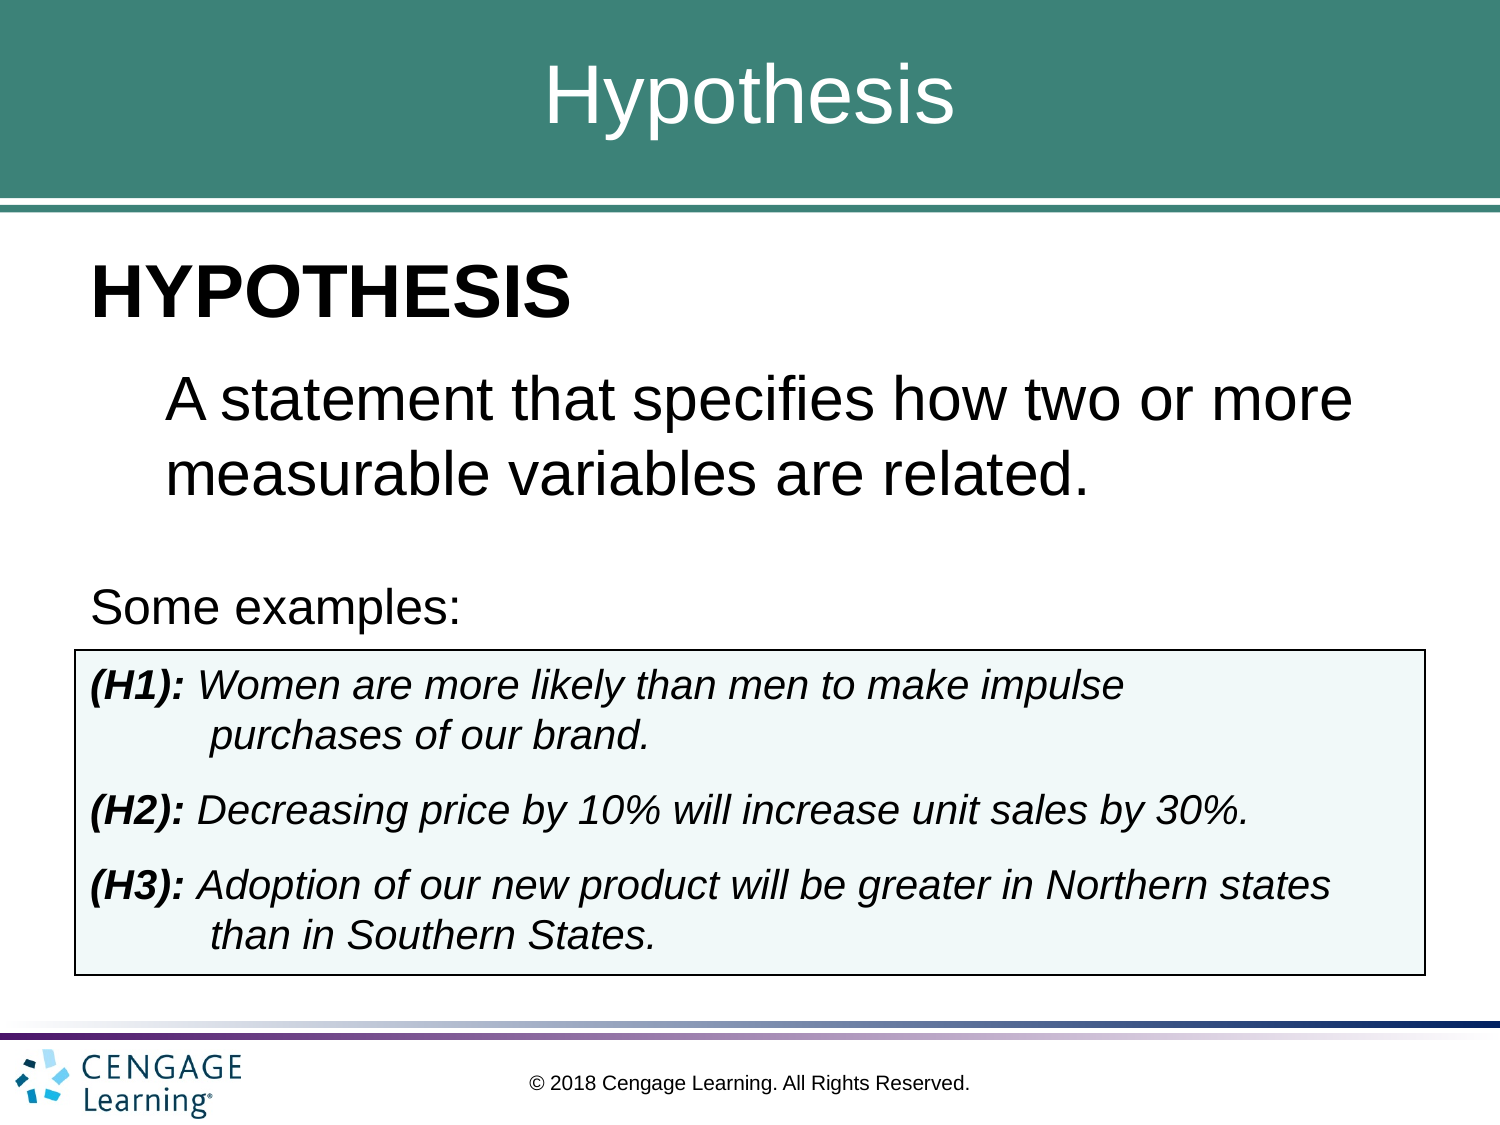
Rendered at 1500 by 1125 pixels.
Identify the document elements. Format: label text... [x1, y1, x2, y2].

list HYPOTHESIS A statement that specifies how two or more measurable variables are related. [74, 234, 1426, 513]
picture [15, 1049, 241, 1119]
list Some examples: [74, 567, 488, 638]
list (H1): Women are more likely than men to make impulse purchases of our brand. (H2): Decreasing price by 10% will increase unit sales by 30%. (H3): Adoption of our new product will be greater in Northern states than in Southern States. [74, 649, 1426, 976]
title Hypothesis [37, 0, 1463, 181]
